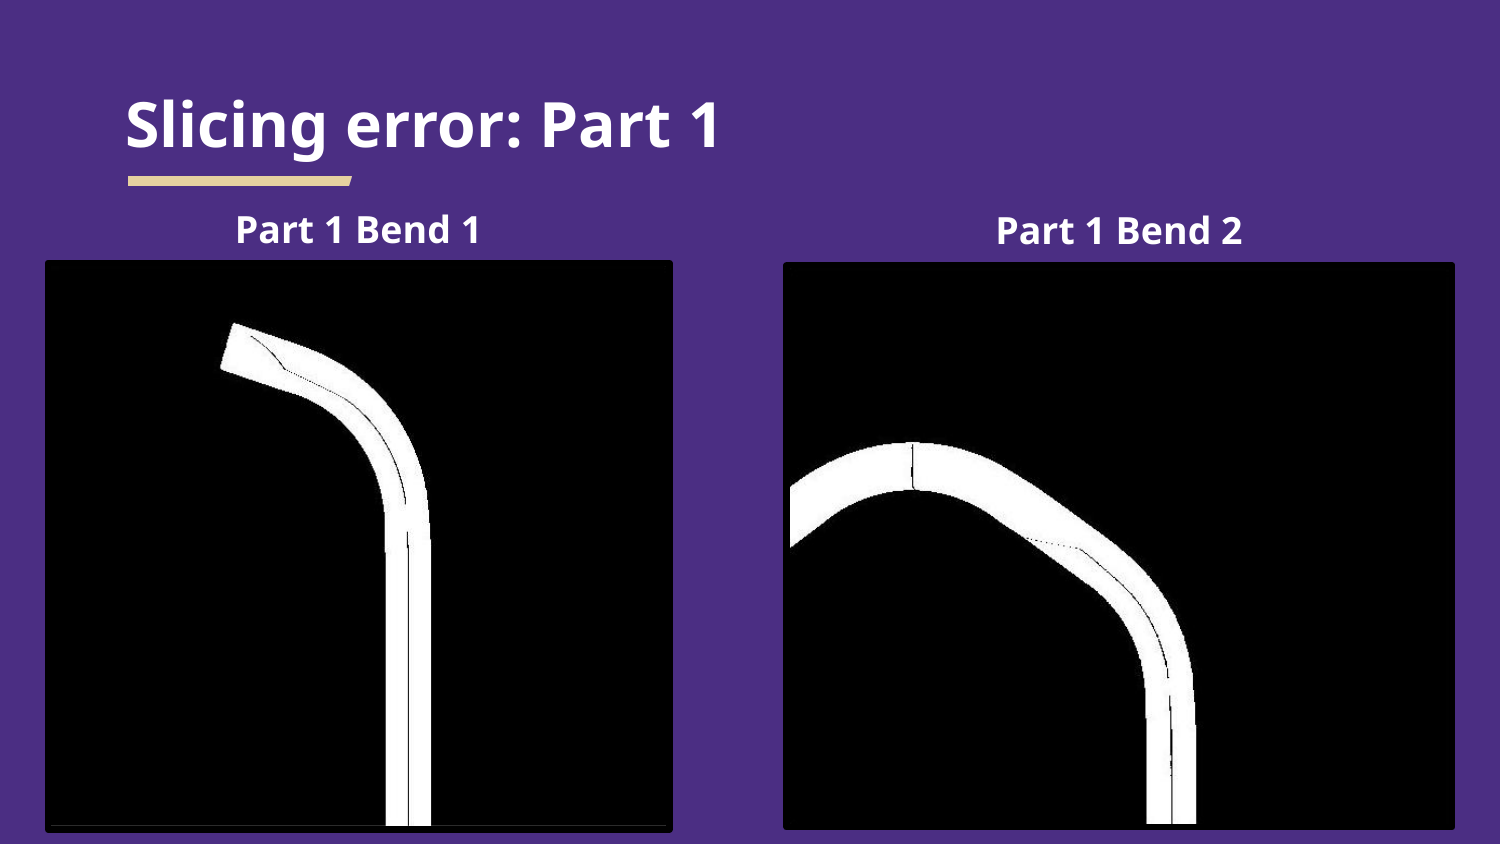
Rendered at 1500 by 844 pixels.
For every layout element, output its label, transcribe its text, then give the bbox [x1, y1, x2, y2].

picture [128, 176, 352, 186]
picture [789, 268, 1450, 825]
text_box Part 1 Bend 1 [143, 191, 574, 250]
picture [50, 265, 667, 827]
title Slicing error: Part 1 [110, 45, 1442, 168]
text_box Part 1 Bend 2 [904, 192, 1334, 244]
